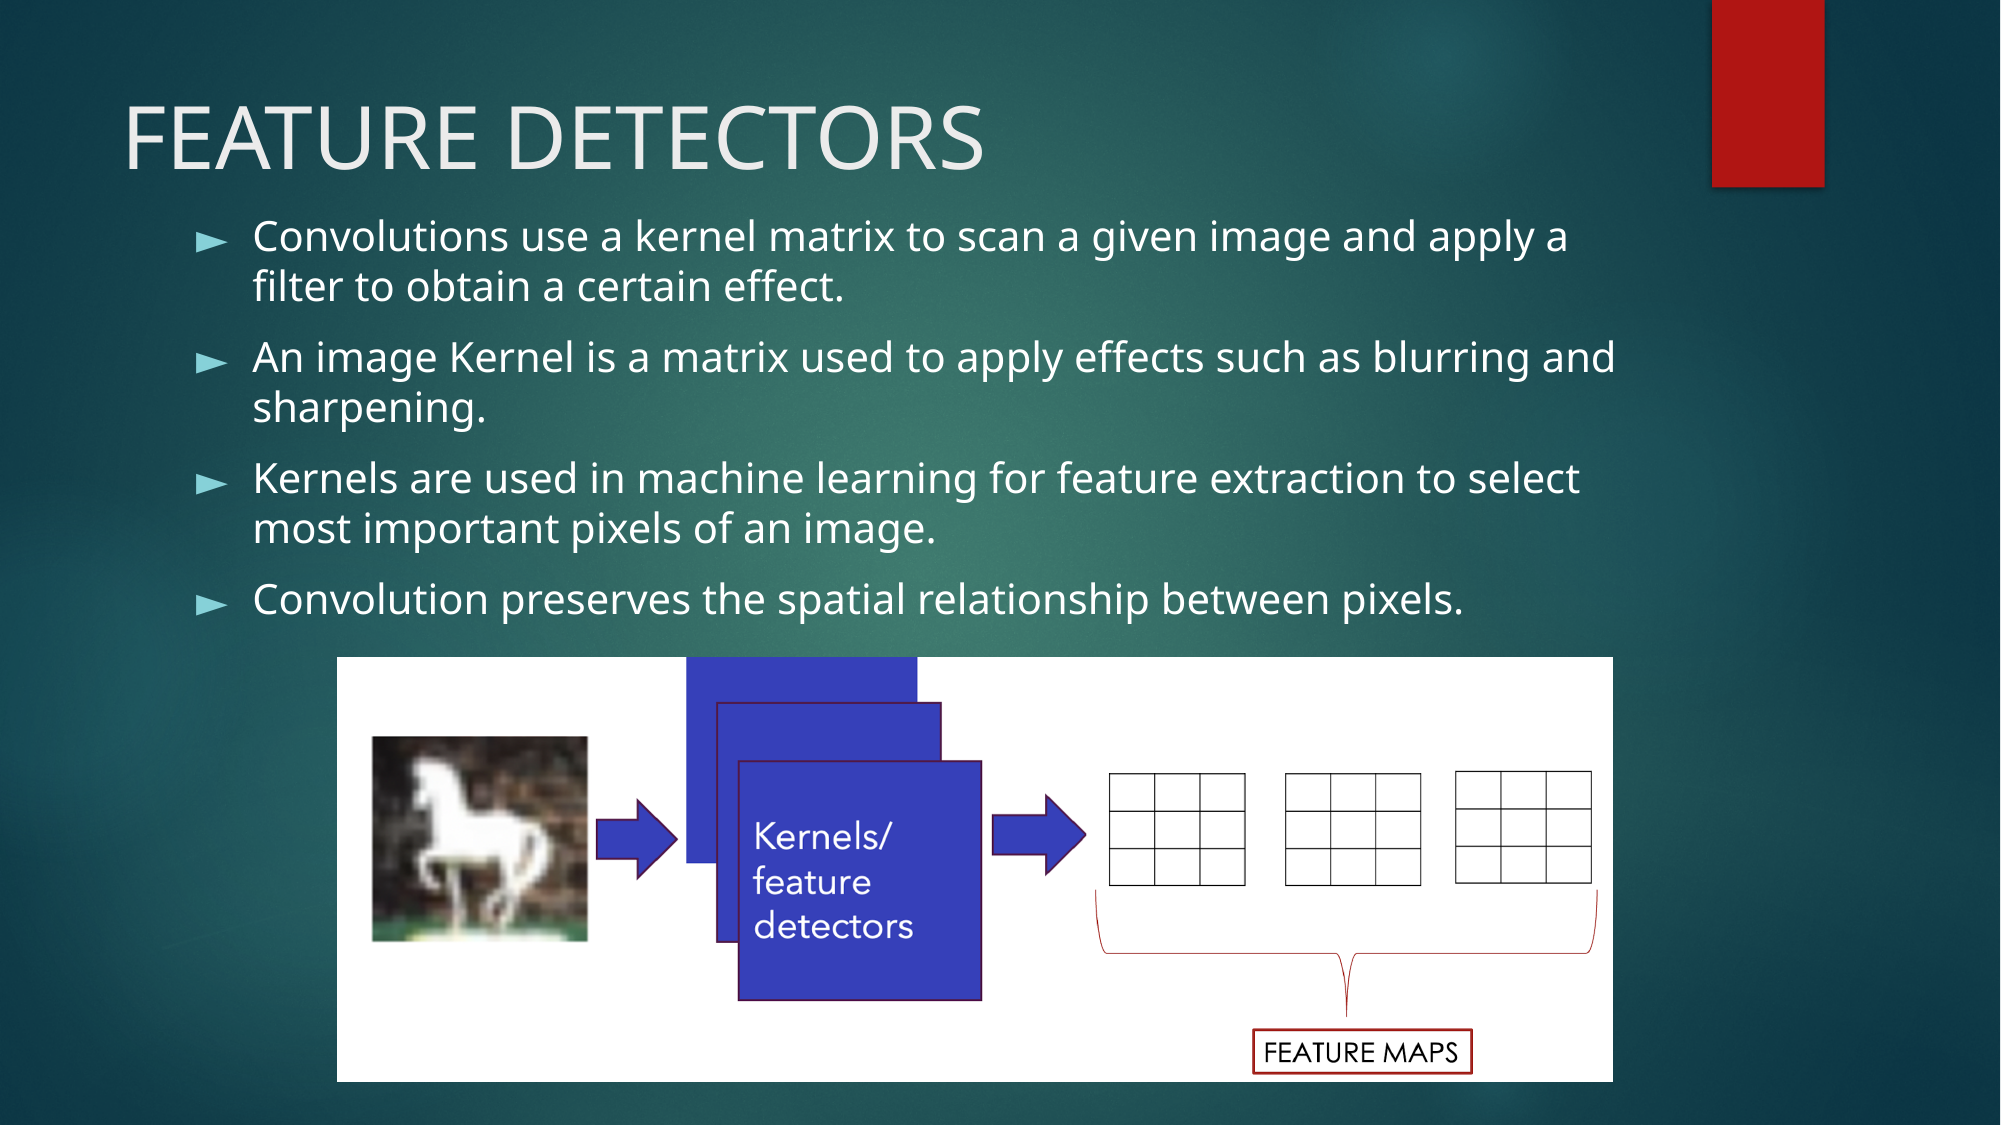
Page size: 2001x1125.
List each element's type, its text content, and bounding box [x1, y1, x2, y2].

title FEATURE DETECTORS [106, 74, 1649, 188]
list Convolutions use a kernel matrix to scan a given image and apply a filter to obtain a certain effect. An image Kernel is a matrix used to apply effects such as blurring and sharpening. Kernels are used in machine learning for feature extraction to select most important pixels of an image. Convolution preserves the spatial relationship between pixels. [181, 201, 1649, 1025]
picture [0, 0, 2001, 1125]
